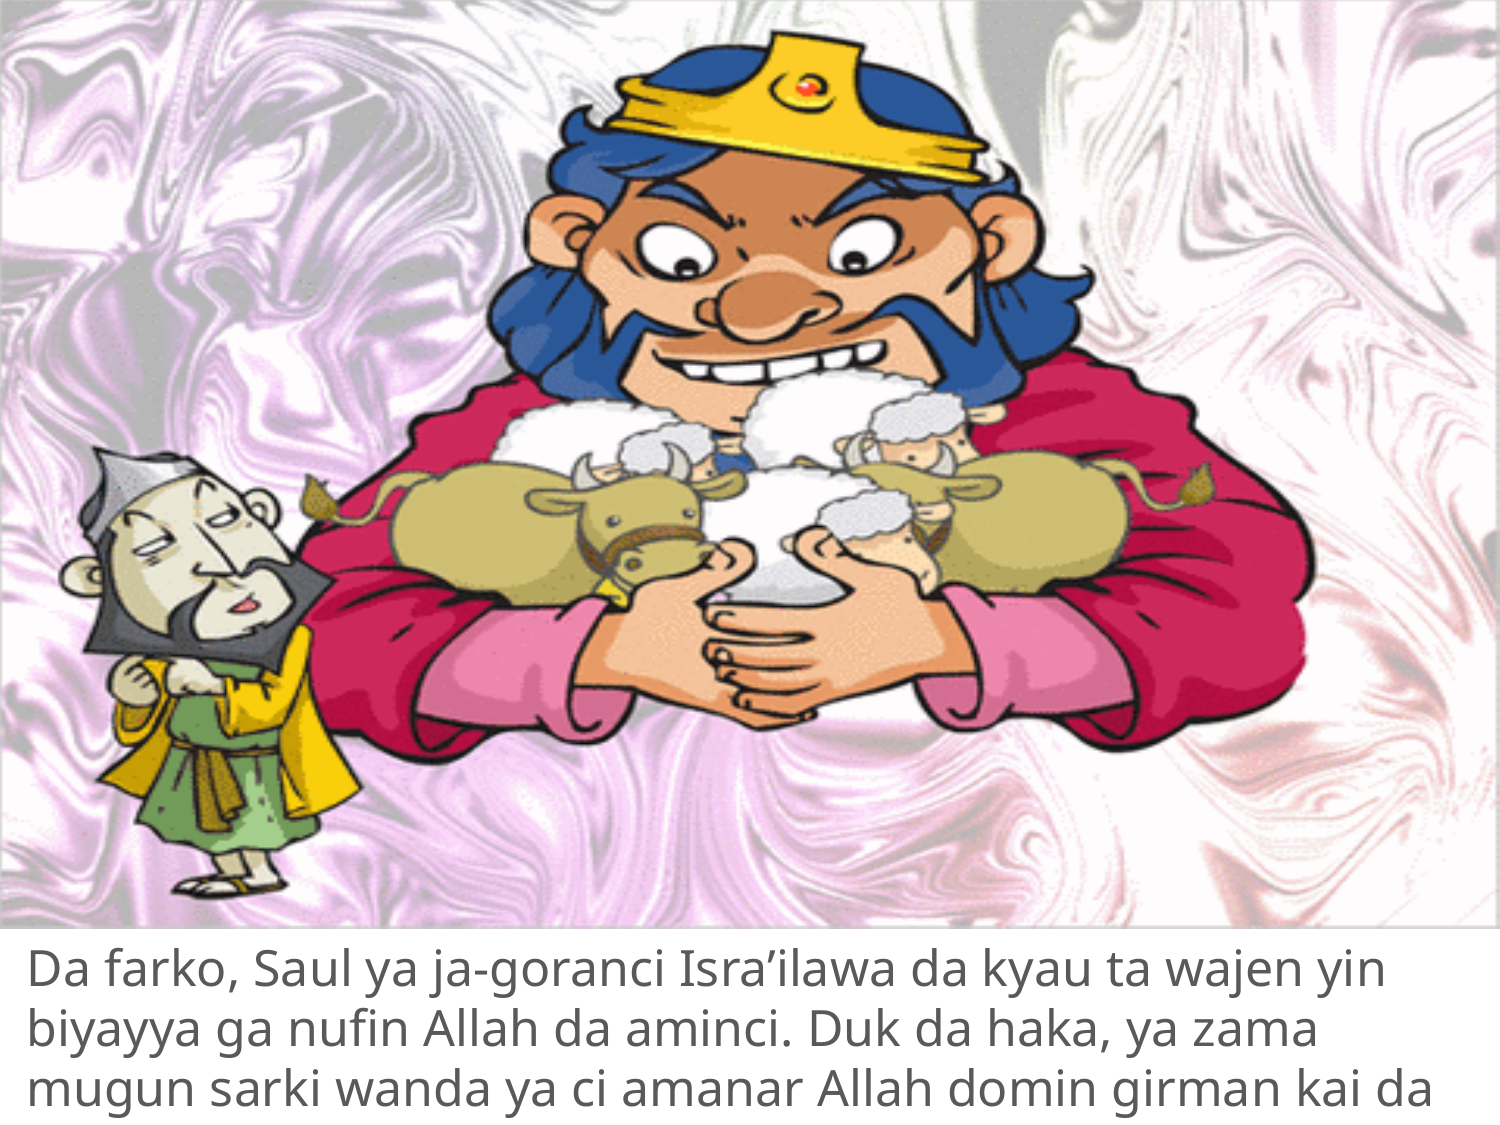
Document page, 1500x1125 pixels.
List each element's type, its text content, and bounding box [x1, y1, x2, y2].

picture [0, 0, 1500, 929]
text_box Da farko, Saul ya ja-goranci Isra’ilawa da kyau ta wajen yin biyayya ga nufin Allah da aminci. Duk da haka, ya zama mugun sarki wanda ya ci amanar Allah domin girman kai da girman kai. [11, 937, 1483, 1125]
